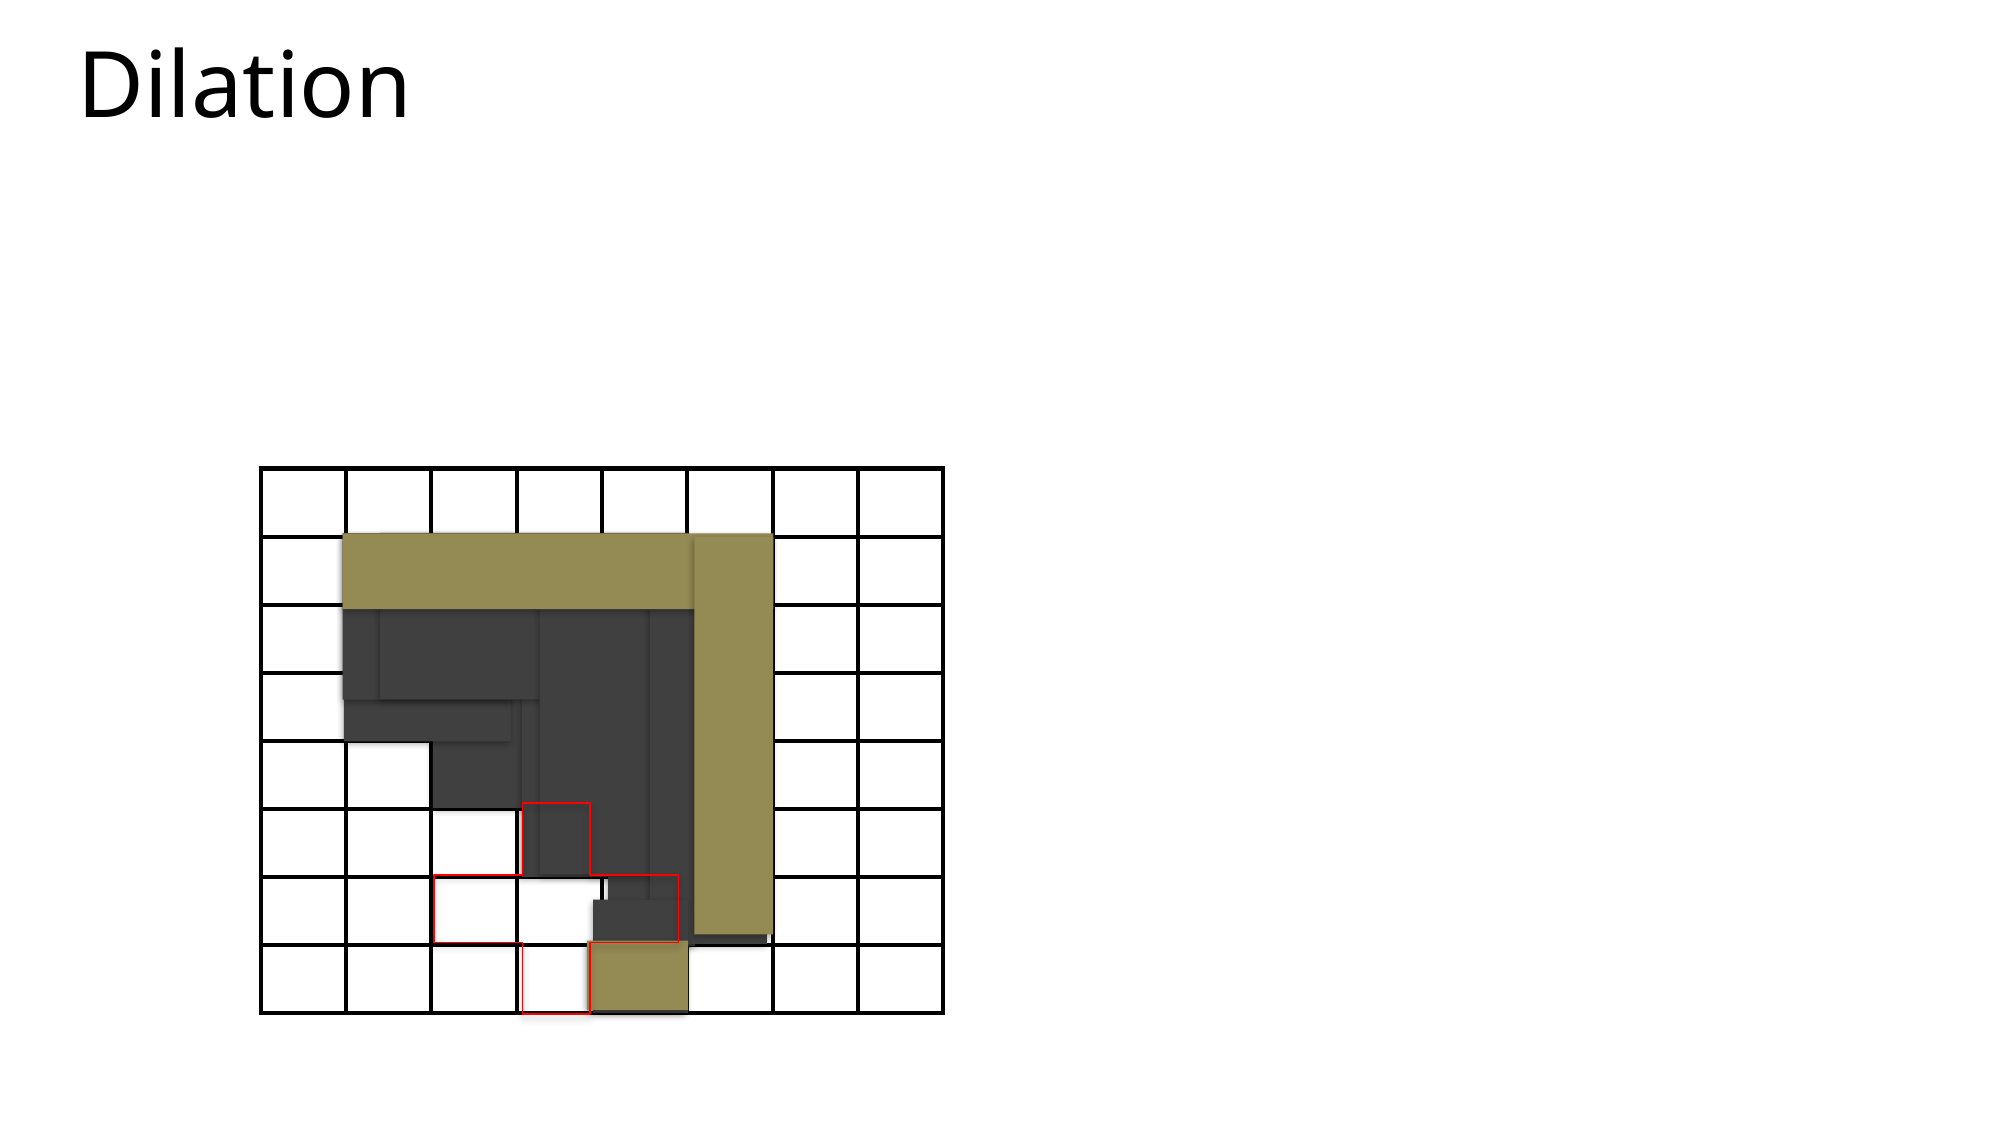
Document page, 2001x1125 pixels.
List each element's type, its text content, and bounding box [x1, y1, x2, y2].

table_cell [263, 879, 338, 943]
table_cell [860, 607, 941, 671]
table_cell [778, 811, 856, 875]
table_header [860, 471, 941, 535]
table_cell [860, 743, 941, 807]
text_box [595, 955, 689, 1011]
text_box [522, 955, 591, 1015]
table_cell [348, 955, 429, 1011]
table_cell [778, 539, 856, 603]
table_cell [263, 947, 344, 1011]
table_cell [775, 947, 856, 1011]
table_cell [860, 675, 941, 739]
table_cell [778, 607, 856, 671]
table_cell [433, 955, 515, 1011]
table_cell [694, 947, 771, 1011]
table_header [348, 471, 429, 530]
table_cell [263, 811, 338, 875]
table_cell [263, 607, 336, 671]
table_cell [263, 675, 337, 739]
table_header [519, 471, 600, 530]
table_cell [263, 539, 336, 603]
table_cell [263, 743, 338, 807]
table_header [263, 471, 344, 535]
table_cell [860, 947, 941, 1011]
table_cell [860, 879, 941, 943]
table_header [689, 471, 771, 532]
table_cell [860, 539, 941, 603]
table_cell [860, 811, 941, 875]
table_header [433, 471, 515, 530]
table_cell [778, 743, 856, 807]
text_box [694, 536, 774, 935]
title Dilation [62, 29, 1953, 205]
table_cell [775, 879, 856, 943]
table_header [775, 471, 856, 535]
text_box [342, 533, 774, 600]
table_header [604, 471, 685, 530]
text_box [343, 599, 696, 947]
table_cell [778, 675, 856, 739]
